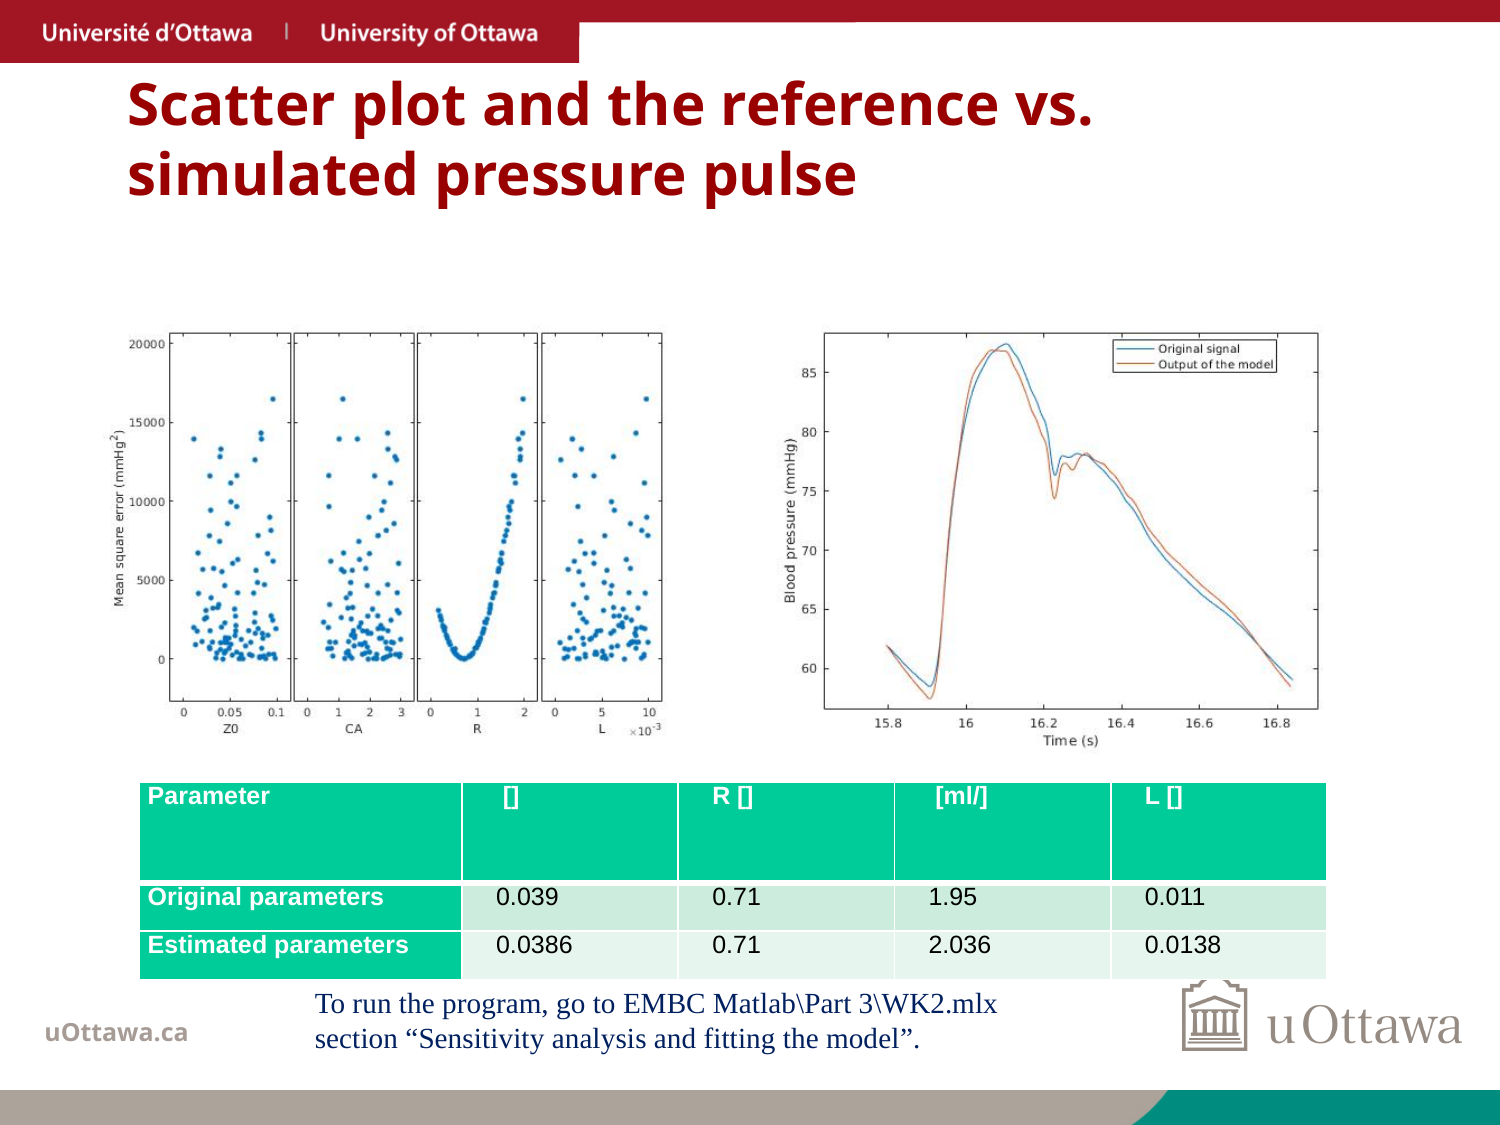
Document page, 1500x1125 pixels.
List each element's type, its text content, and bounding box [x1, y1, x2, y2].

picture [1182, 975, 1462, 1051]
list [84, 297, 723, 761]
title Scatter plot and the reference vs. simulated pressure pulse [112, 62, 1188, 213]
picture [0, 0, 1500, 63]
text_box To run the program, go to EMBC Matlab\Part 3\WK2.mlx section “Sensitivity analysis and fitting the model”. [299, 980, 1053, 1062]
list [740, 297, 1379, 761]
picture [0, 1090, 1500, 1125]
